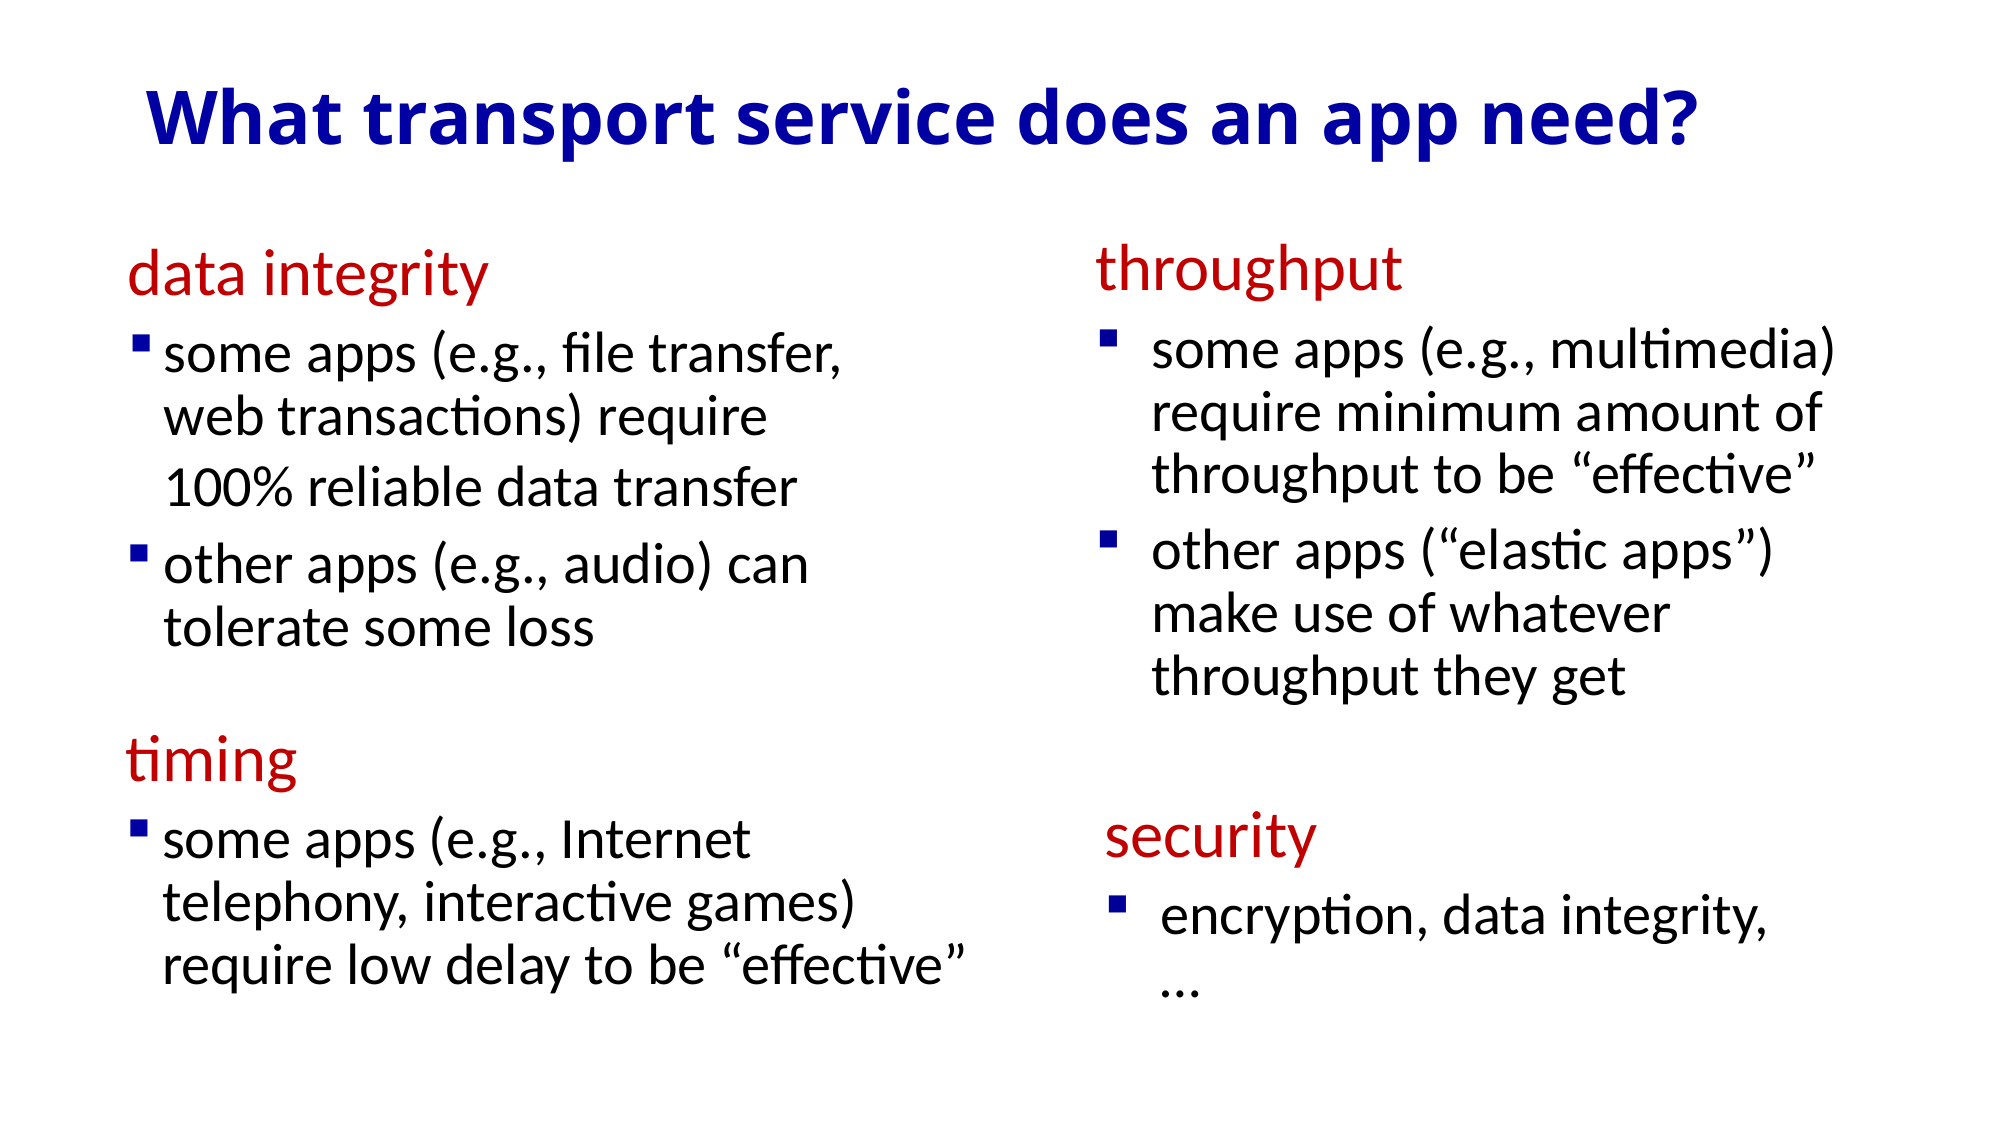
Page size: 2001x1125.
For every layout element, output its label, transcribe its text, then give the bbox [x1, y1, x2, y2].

text_box timing some apps (e.g., Internet telephony, interactive games) require low delay to be “effective” [89, 716, 1004, 1117]
title What transport service does an app need? [131, 47, 1856, 195]
text_box throughput some apps (e.g., multimedia) require minimum amount of throughput to be “effective” other apps (“elastic apps”) make use of whatever throughput they get [1080, 225, 1897, 778]
text_box data integrity some apps (e.g., file transfer, web transactions) require 100% reliable data transfer other apps (e.g., audio) can tolerate some loss [110, 230, 927, 690]
text_box security encryption, data integrity, … [1089, 792, 1833, 1001]
